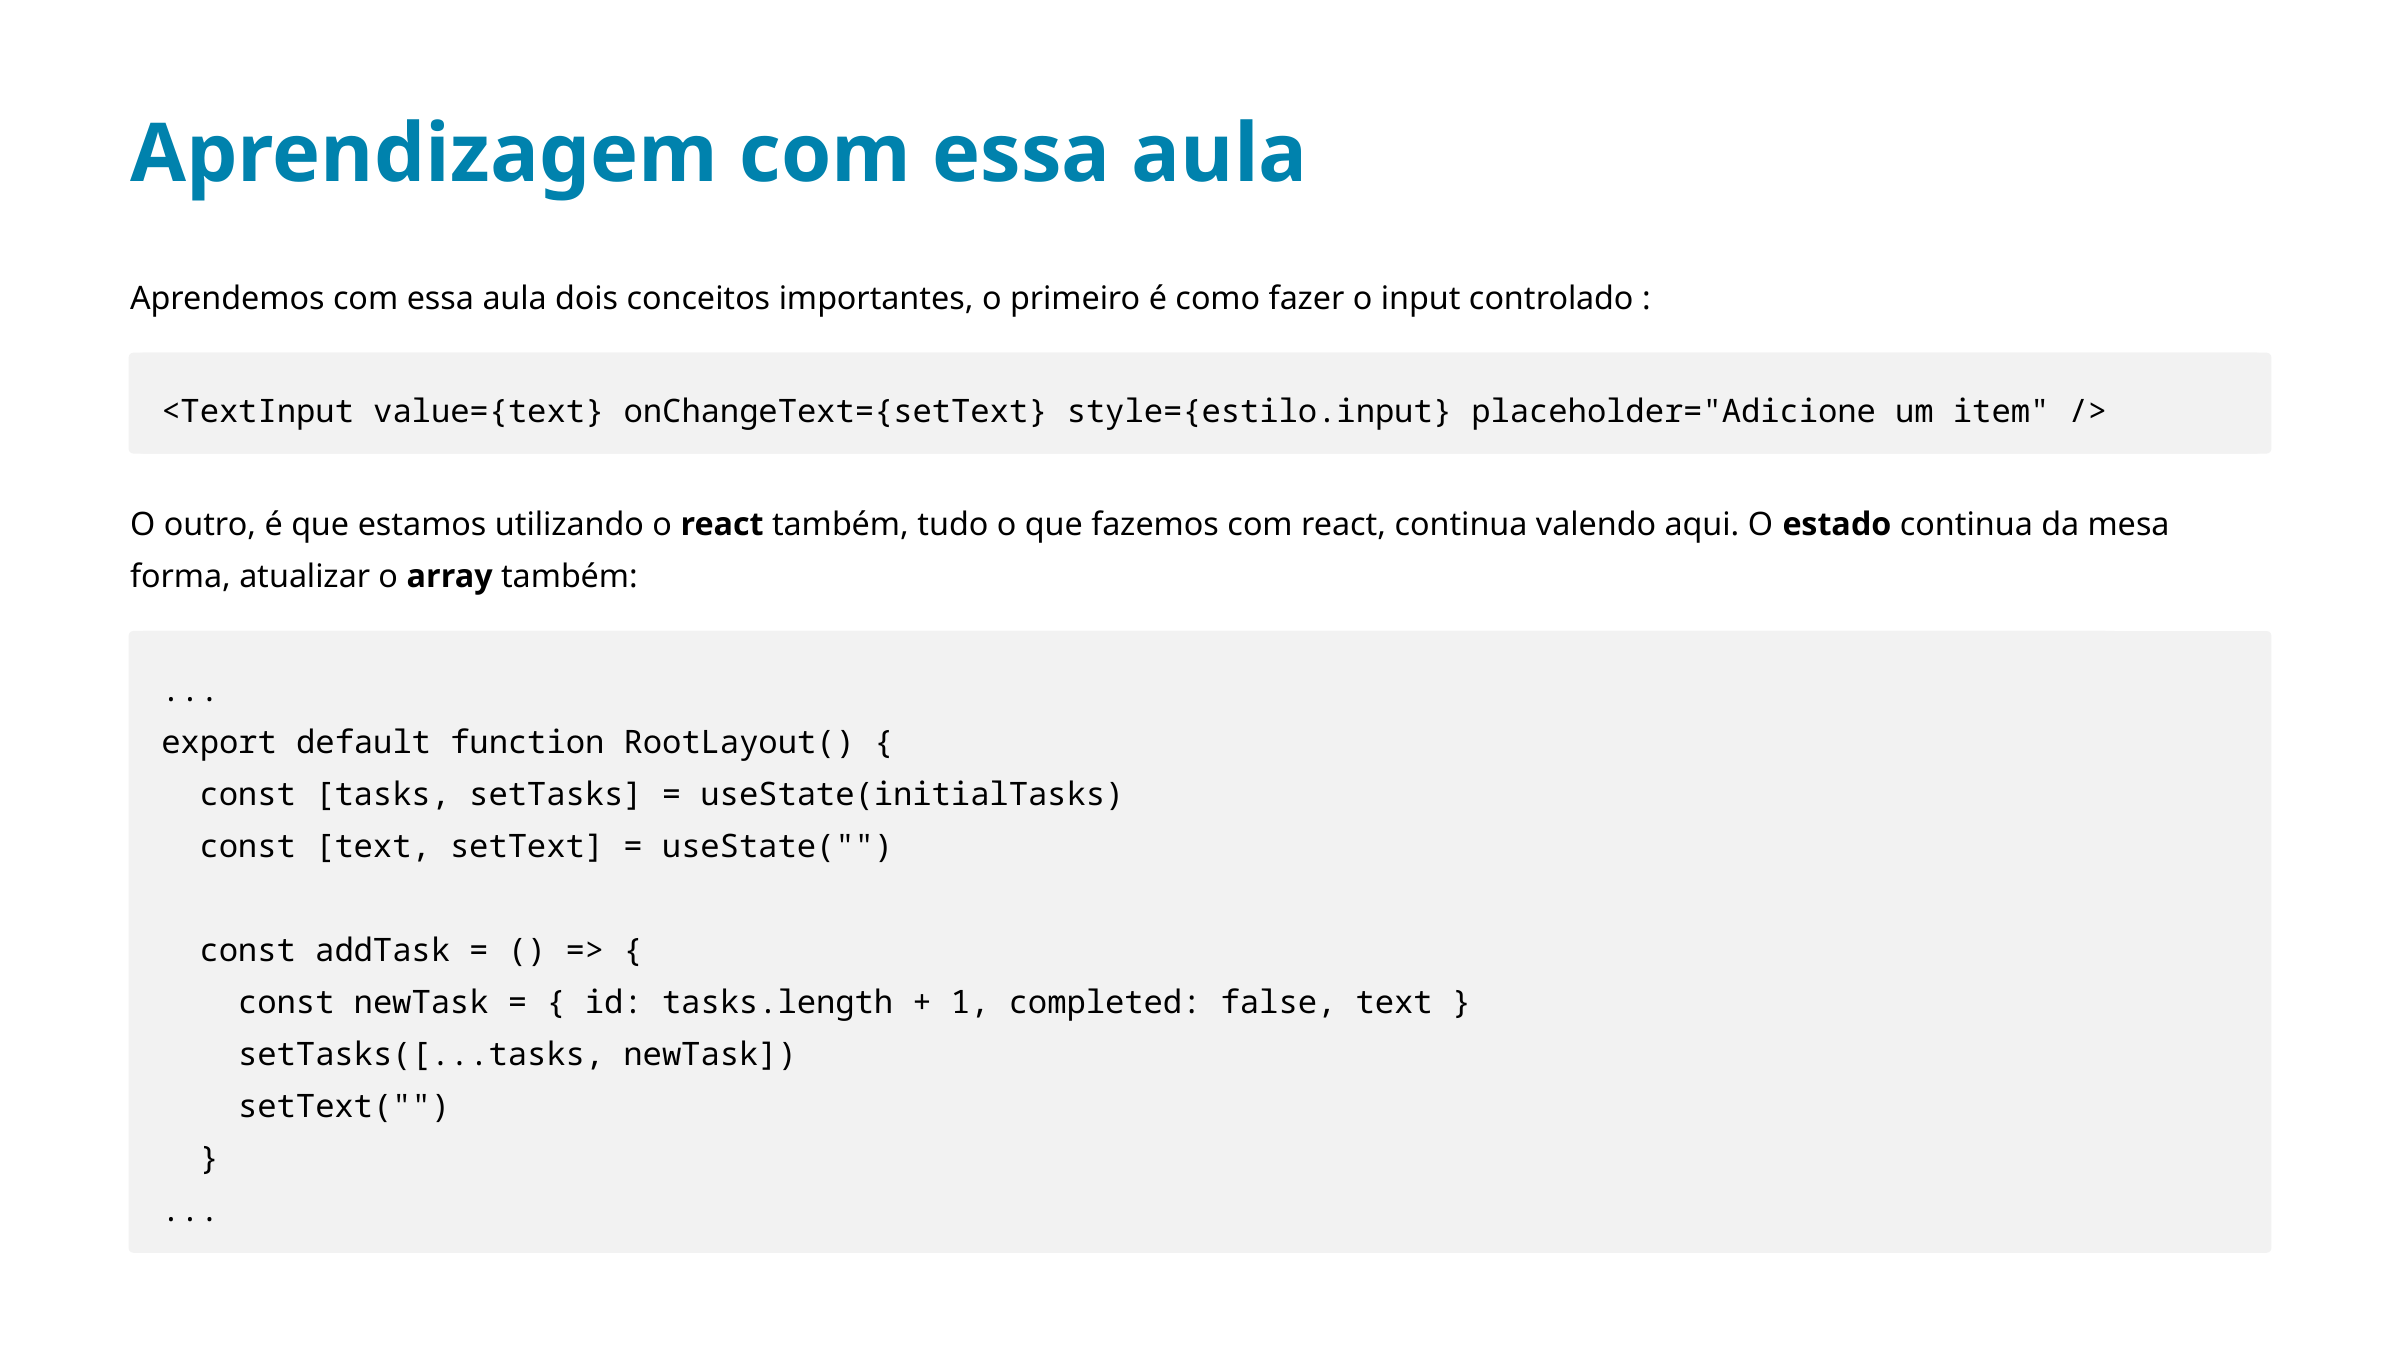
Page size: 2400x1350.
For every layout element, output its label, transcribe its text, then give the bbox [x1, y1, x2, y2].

text_box [128, 630, 2272, 1253]
text_box [128, 352, 2272, 454]
text_box Aprendizagem com essa aula [130, 97, 1259, 199]
text_box <TextInput value={text} onChangeText={setText} style={estilo.input} placeholder="Adicione um item" /> [161, 377, 2239, 430]
text_box O outro, é que estamos utilizando o react também, tudo o que fazemos com react, continua valendo aqui. O estado continua da mesa forma, atualizar o array também: [130, 490, 2270, 595]
text_box Aprendemos com essa aula dois conceitos importantes, o primeiro é como fazer o input controlado : [130, 263, 2270, 316]
text_box ... export default function RootLayout() { const [tasks, setTasks] = useState(initialTasks) const [text, setText] = useState("") const addTask = () => { const newTask = { id: tasks.length + 1, completed: false, text } setTasks([...tasks, newTask]) setText("") } ... [161, 655, 2239, 1229]
